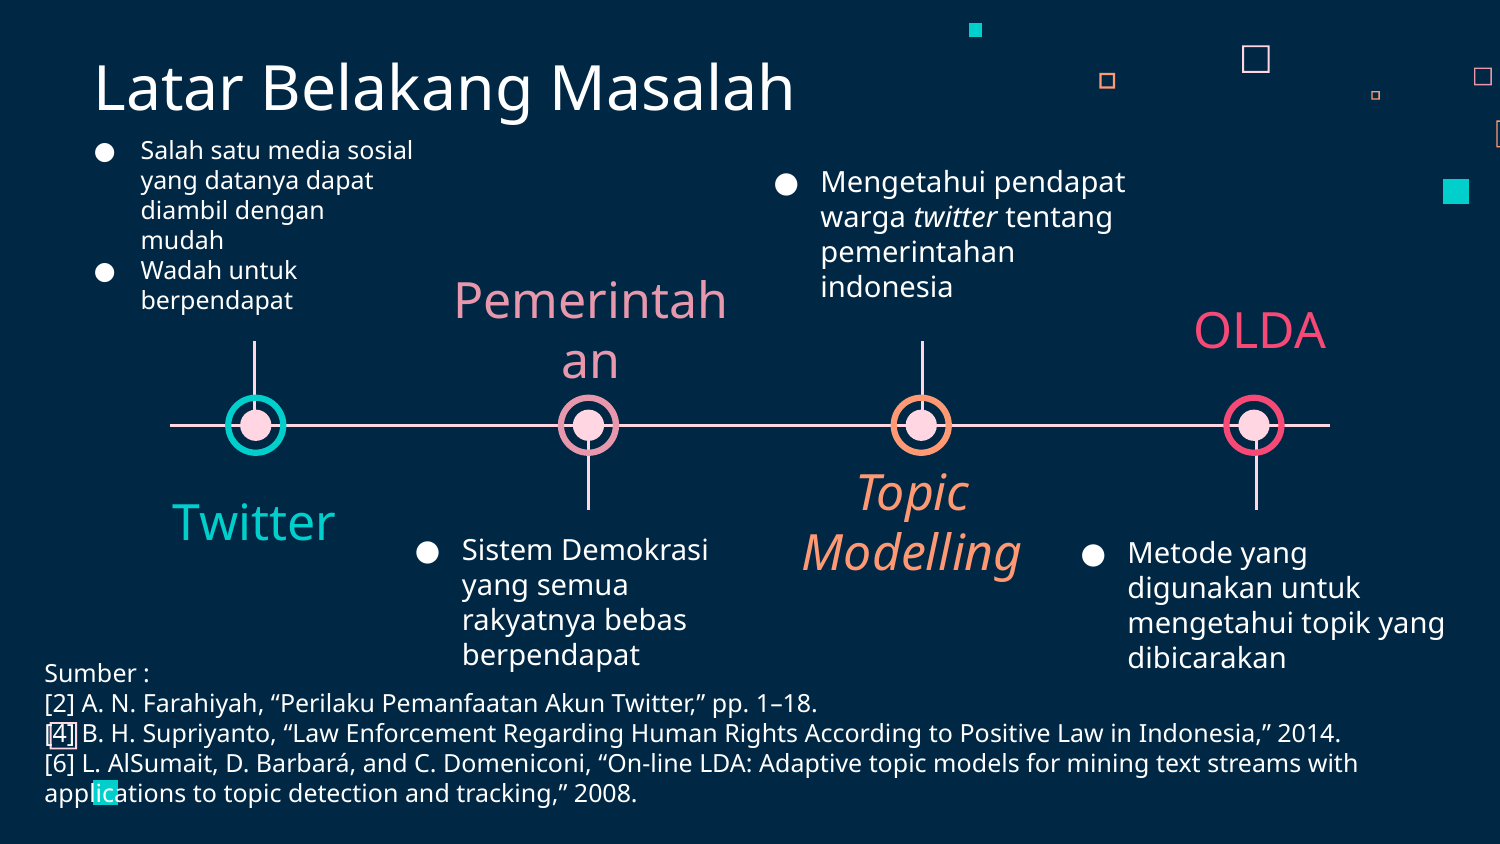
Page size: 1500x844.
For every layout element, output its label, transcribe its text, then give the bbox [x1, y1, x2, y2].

subtitle Sistem Demokrasi yang semua rakyatnya bebas berpendapat [399, 516, 782, 623]
text_box Sumber : [2] A. N. Farahiyah, “Perilaku Pemanfaatan Akun Twitter,” pp. 1–18. [4] B. H. Supriyanto, “Law Enforcement Regarding Human Rights According to Positive Law in Indonesia,” 2014. [6] L. AlSumait, D. Barbará, and C. Domeniconi, “On-line LDA: Adaptive topic models for mining text streams with applications to topic detection and tracking,” 2008. [29, 650, 1440, 844]
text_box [1223, 394, 1285, 457]
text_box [557, 394, 620, 457]
title Pemerintahan [427, 293, 755, 364]
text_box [224, 394, 287, 457]
subtitle Mengetahui pendapat warga twitter tentang pemerintahan indonesia [758, 212, 1153, 319]
subtitle Salah satu media sosial yang datanya dapat diambil dengan mudah Wadah untuk berpendapat [78, 175, 431, 330]
subtitle Metode yang digunakan untuk mengetahui topik yang dibicarakan [1065, 519, 1474, 626]
title Twitter [148, 485, 360, 556]
title OLDA [1108, 293, 1412, 364]
title Topic Modelling [780, 485, 1045, 556]
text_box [890, 394, 953, 457]
title Latar Belakang Masalah [78, 43, 855, 139]
